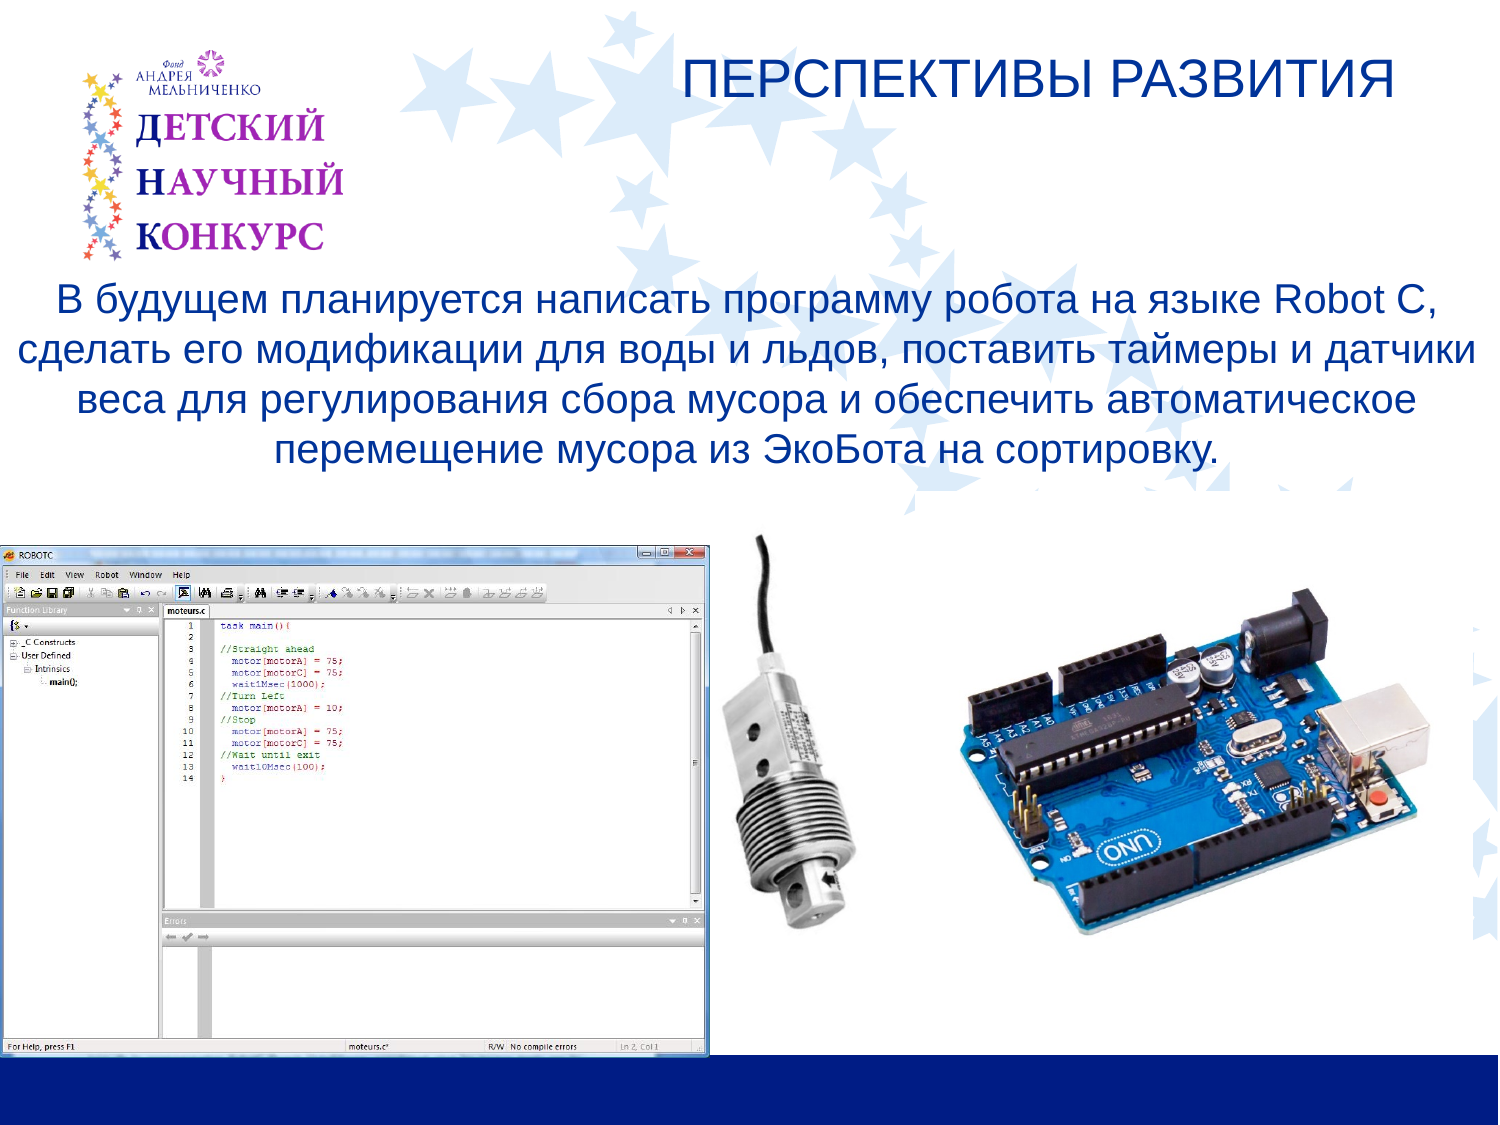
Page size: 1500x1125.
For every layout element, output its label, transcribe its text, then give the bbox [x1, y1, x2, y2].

text_box В будущем планируется написать программу робота на языке Robot C, сделать его модификации для воды и льдов, поставить таймеры и датчики веса для регулирования сбора мусора и обеспечить автоматическое перемещение мусора из ЭкоБота на сортировку. [0, 264, 399, 492]
picture [82, 26, 343, 287]
picture [0, 11, 1500, 1125]
